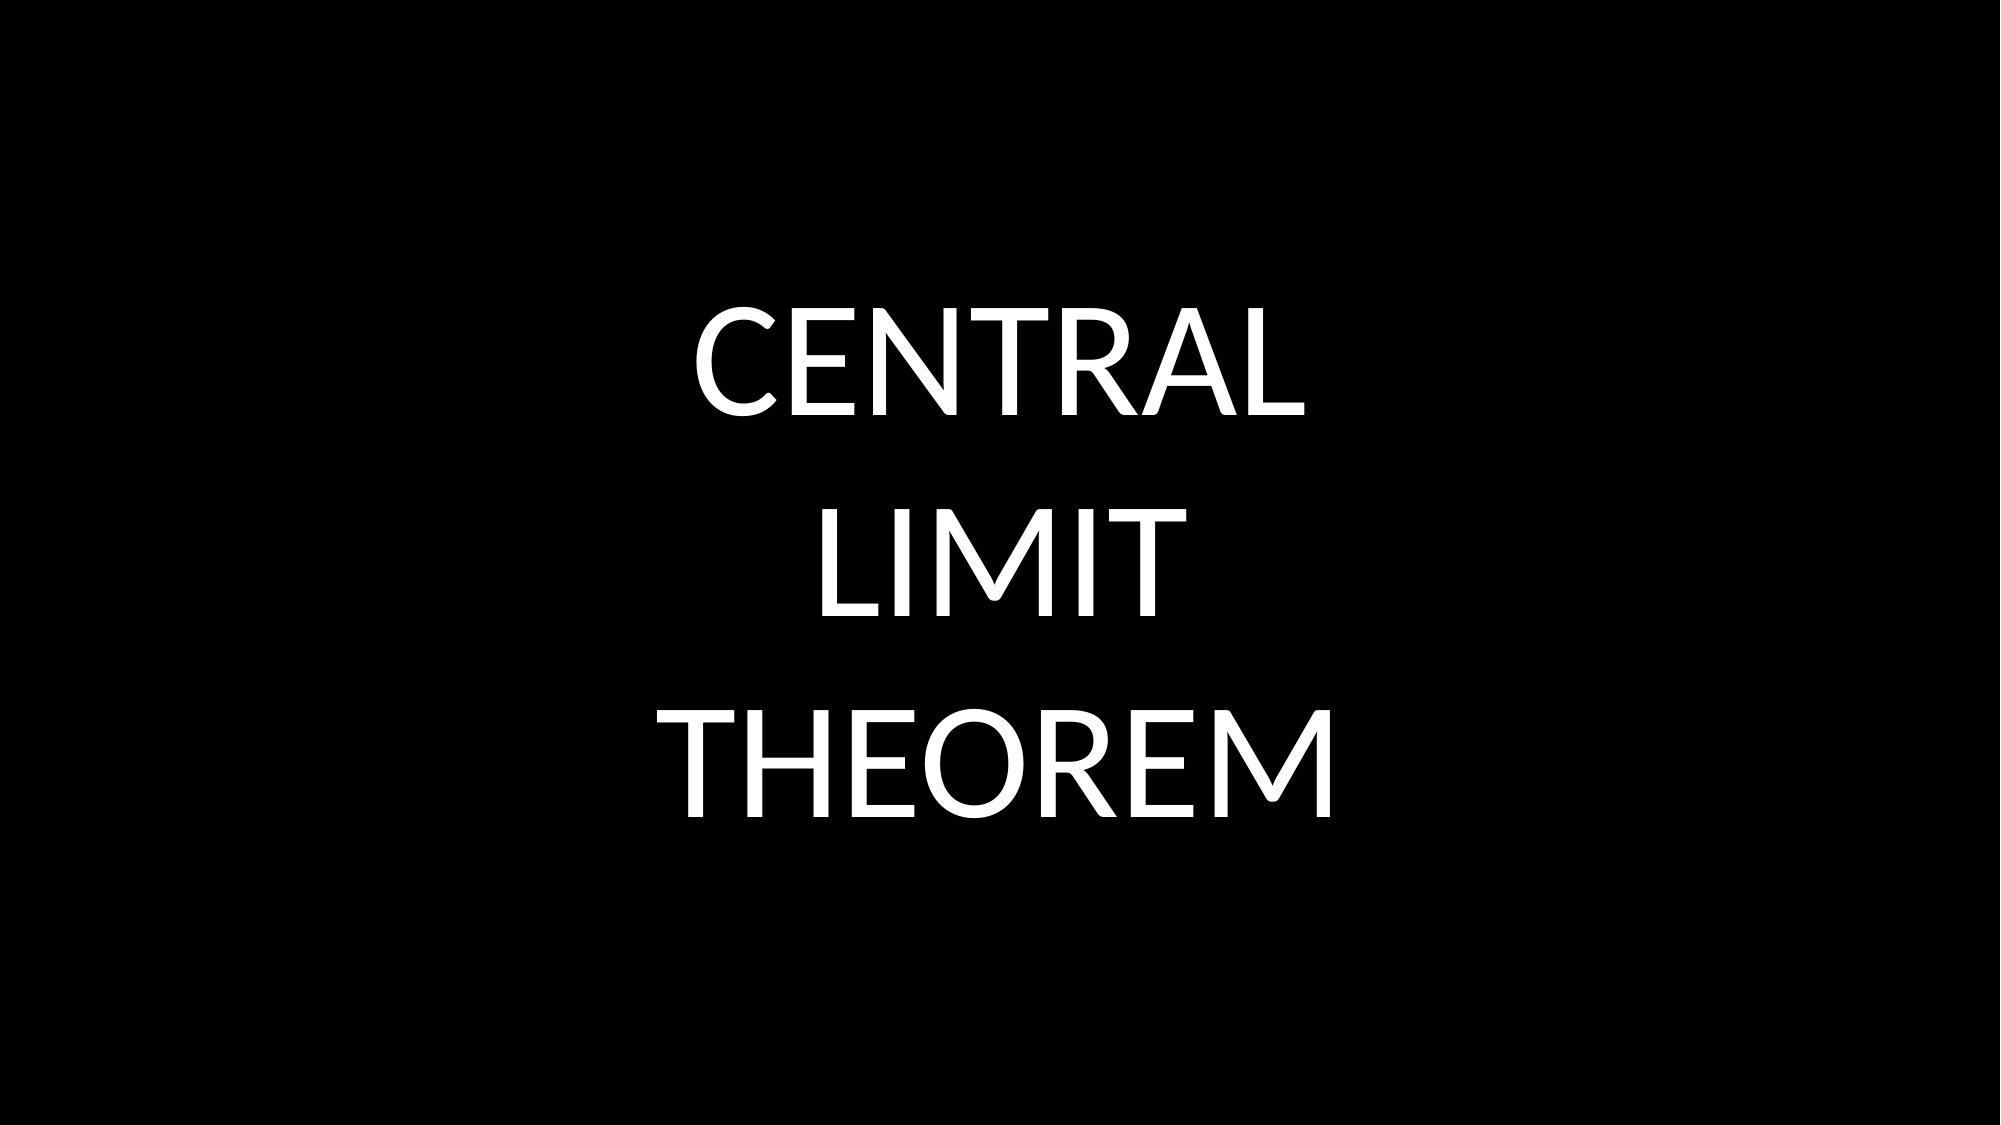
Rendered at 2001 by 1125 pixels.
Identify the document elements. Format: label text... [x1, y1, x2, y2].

subtitle CENTRAL LIMIT THEOREM [190, 210, 1810, 915]
